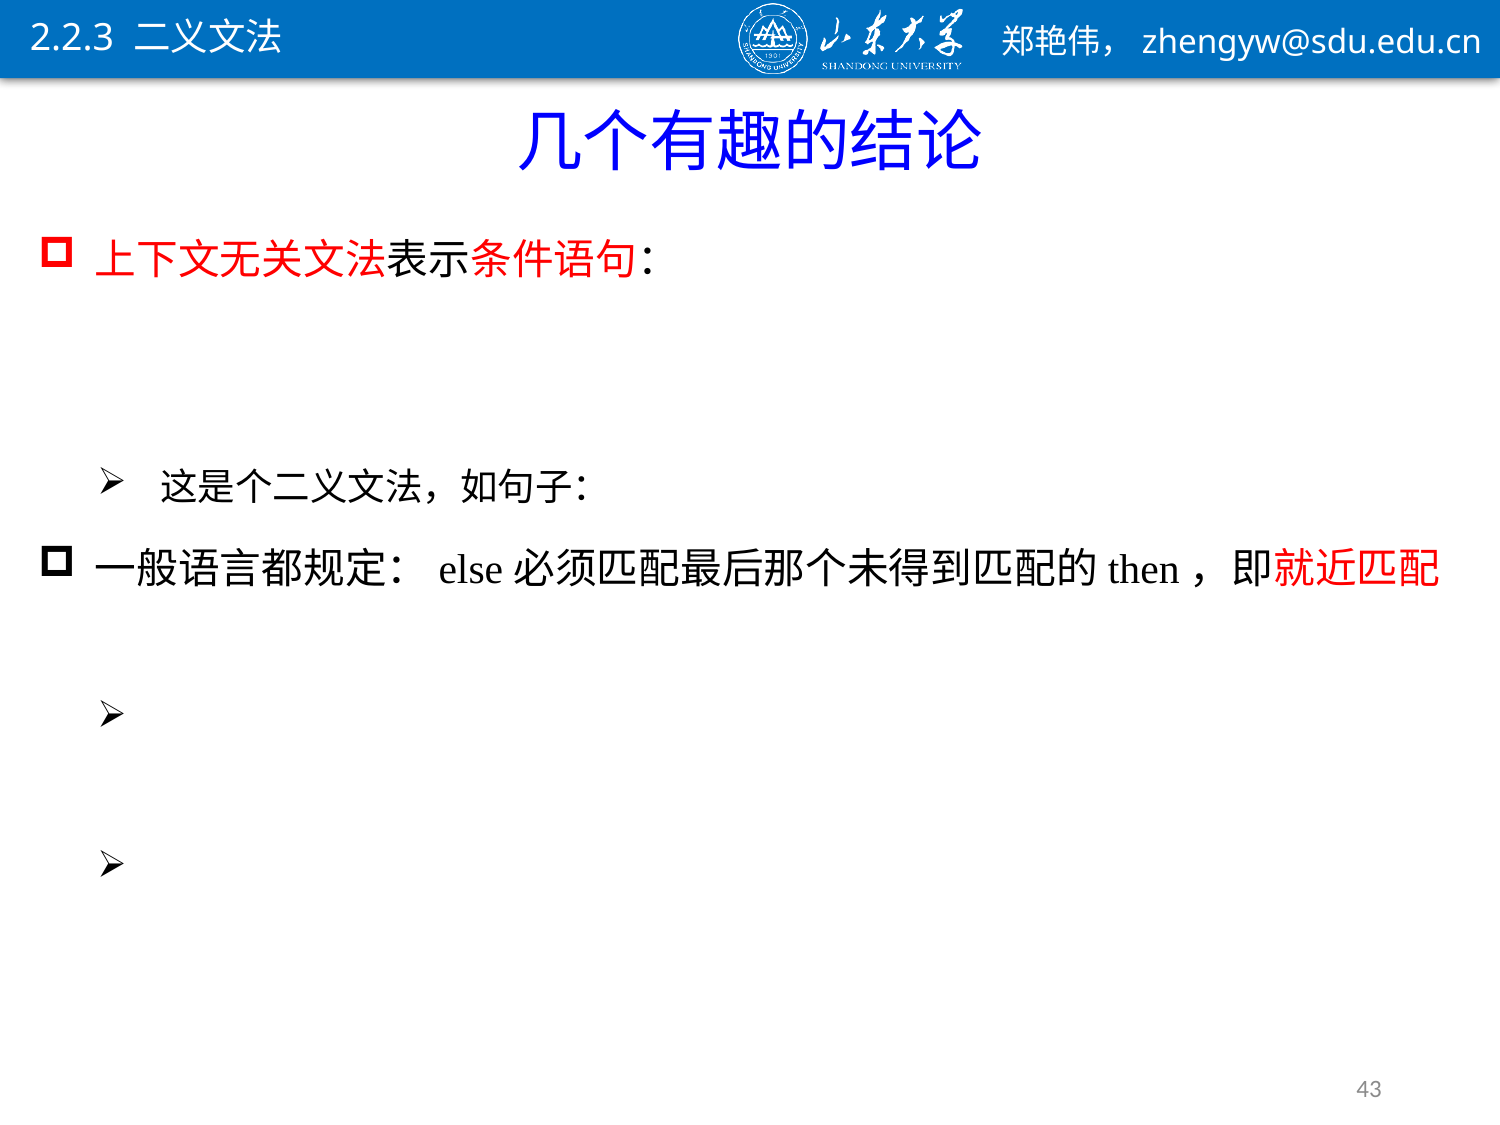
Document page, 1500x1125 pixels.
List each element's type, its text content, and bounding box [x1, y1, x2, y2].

text_box 几个有趣的结论 [0, 91, 1500, 187]
picture [738, 3, 963, 74]
text_box 2.2.3 二义文法 [15, 5, 298, 66]
slide_number 43 [1059, 1057, 1397, 1118]
